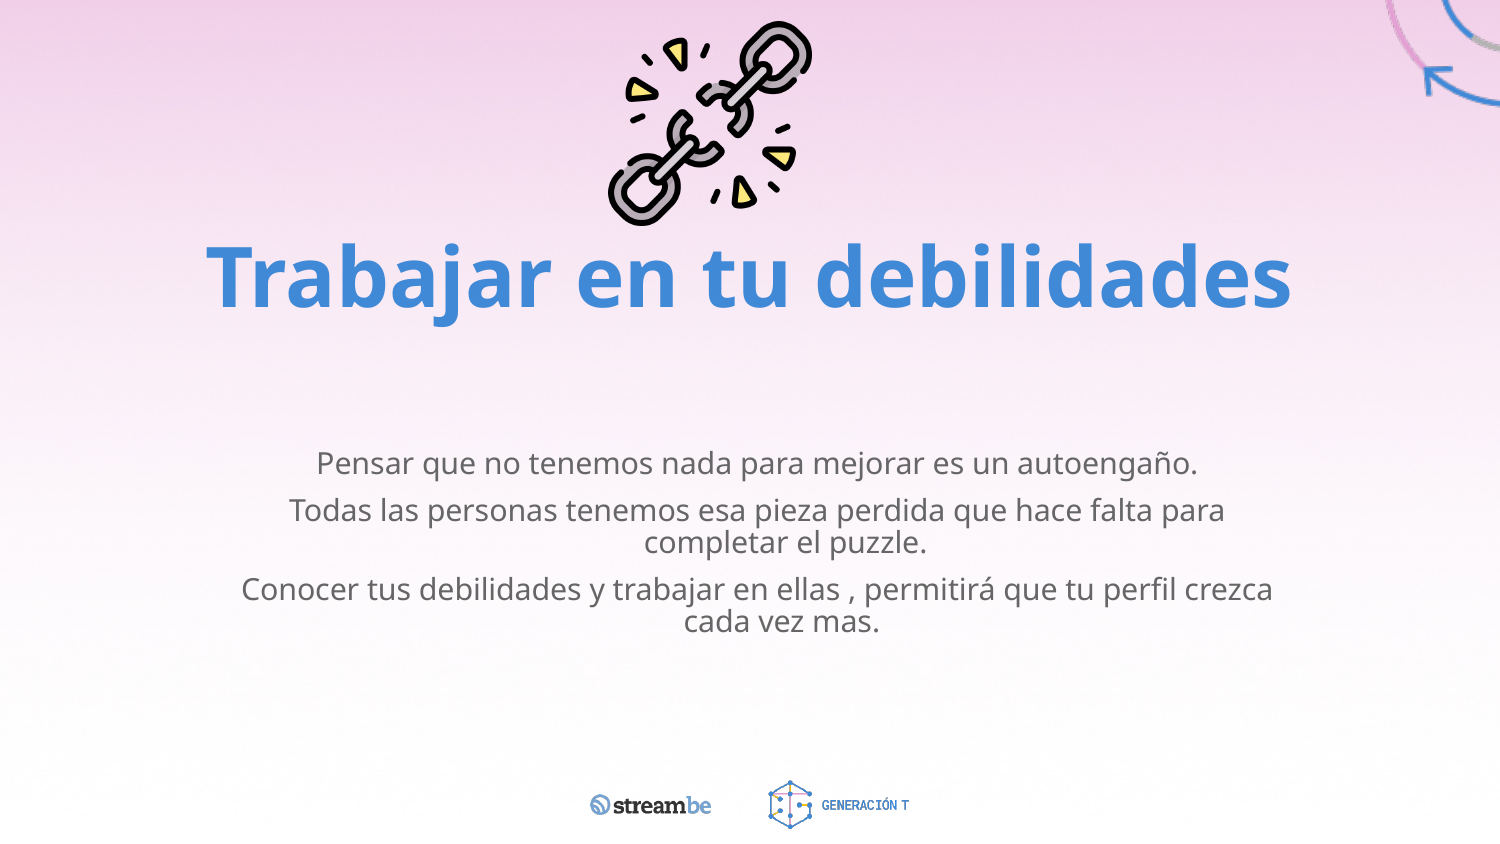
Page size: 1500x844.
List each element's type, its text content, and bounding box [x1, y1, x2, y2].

title Trabajar en tu debilidades [187, 138, 1313, 432]
subtitle Pensar que no tenemos nada para mejorar es un autoengaño. Todas las personas tenemos esa pieza perdida que hace falta para completar el puzzle. Conocer tus debilidades y trabajar en ellas , permitirá que tu perfil crezca cada vez mas. [187, 443, 1313, 647]
picture [0, 0, 1500, 844]
